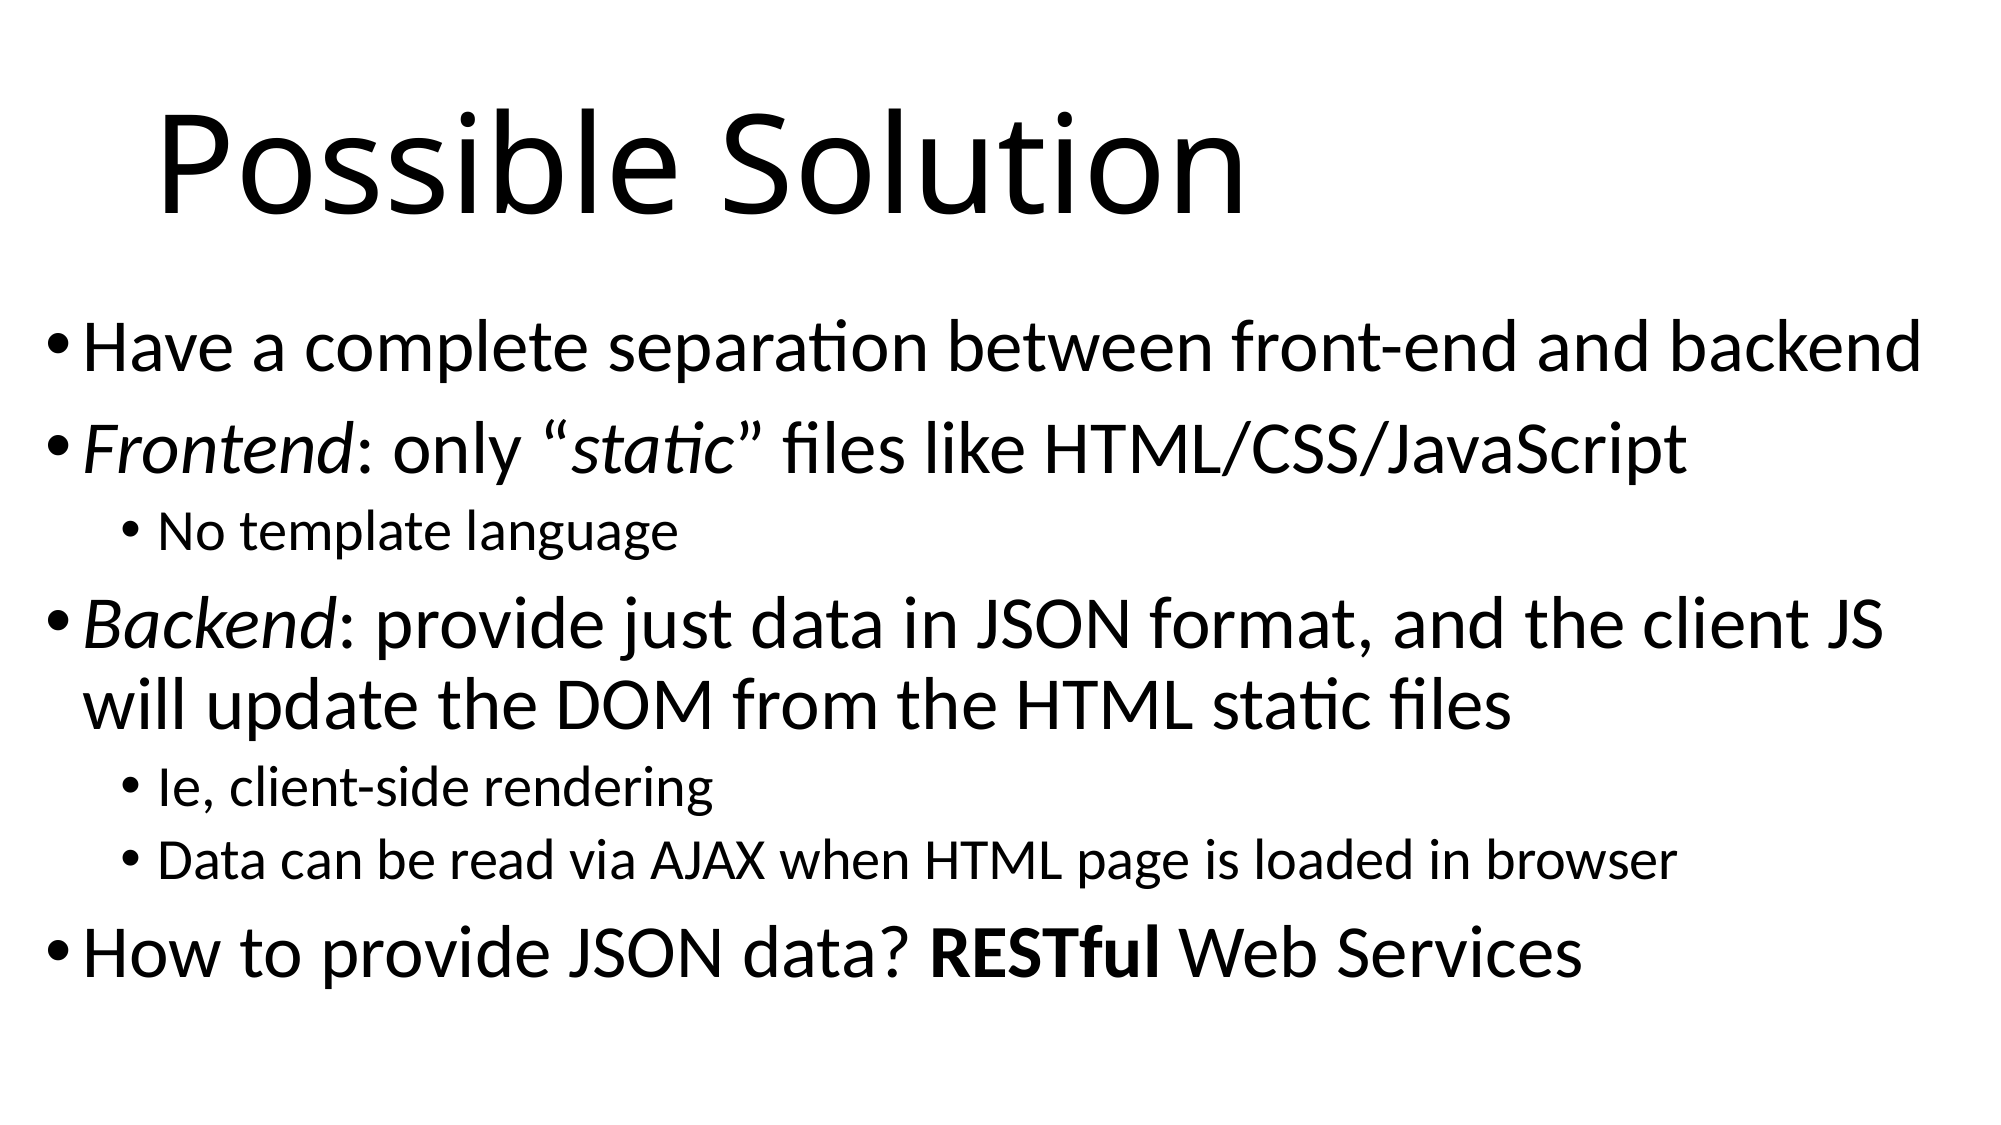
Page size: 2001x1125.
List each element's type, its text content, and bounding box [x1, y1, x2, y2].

list Have a complete separation between front-end and backend Frontend: only “static” files like HTML/CSS/JavaScript No template language Backend: provide just data in JSON format, and the client JS will update the DOM from the HTML static files Ie, client-side rendering Data can be read via AJAX when HTML page is loaded in browser How to provide JSON data? RESTful Web Services [30, 299, 1961, 1092]
title Possible Solution [137, 59, 1863, 278]
